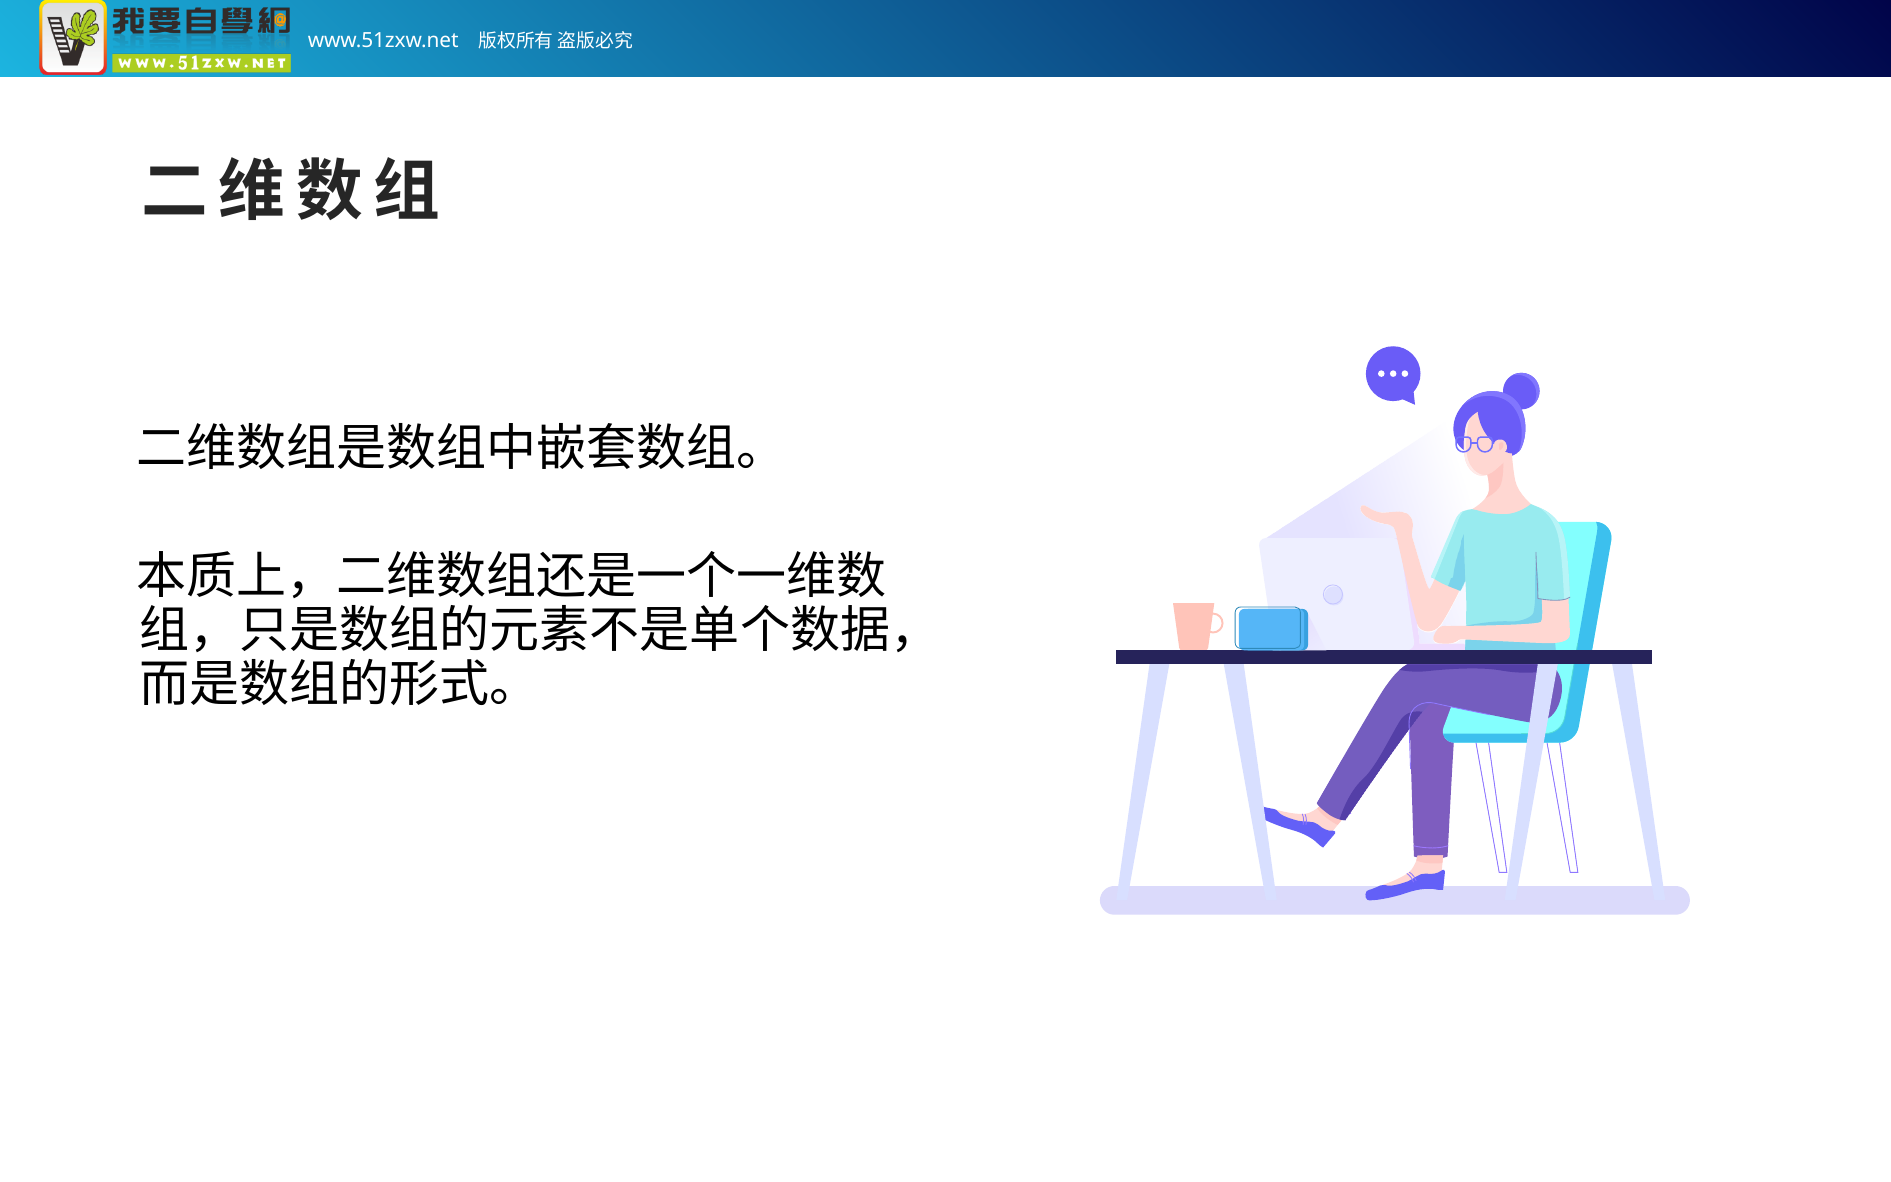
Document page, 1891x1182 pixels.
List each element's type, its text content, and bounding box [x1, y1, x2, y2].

text_box 二维数组 [127, 140, 456, 235]
picture [1099, 346, 1690, 915]
text_box [0, 0, 1891, 78]
text_box 二维数组是数组中嵌套数组。 本质上，二维数组还是一个一维数组，只是数组的元素不是单个数据，而是数组的形式。 [121, 414, 978, 828]
text_box www.51zxw.net 版权所有 盗版必究 [291, 11, 858, 59]
picture [39, 0, 291, 75]
